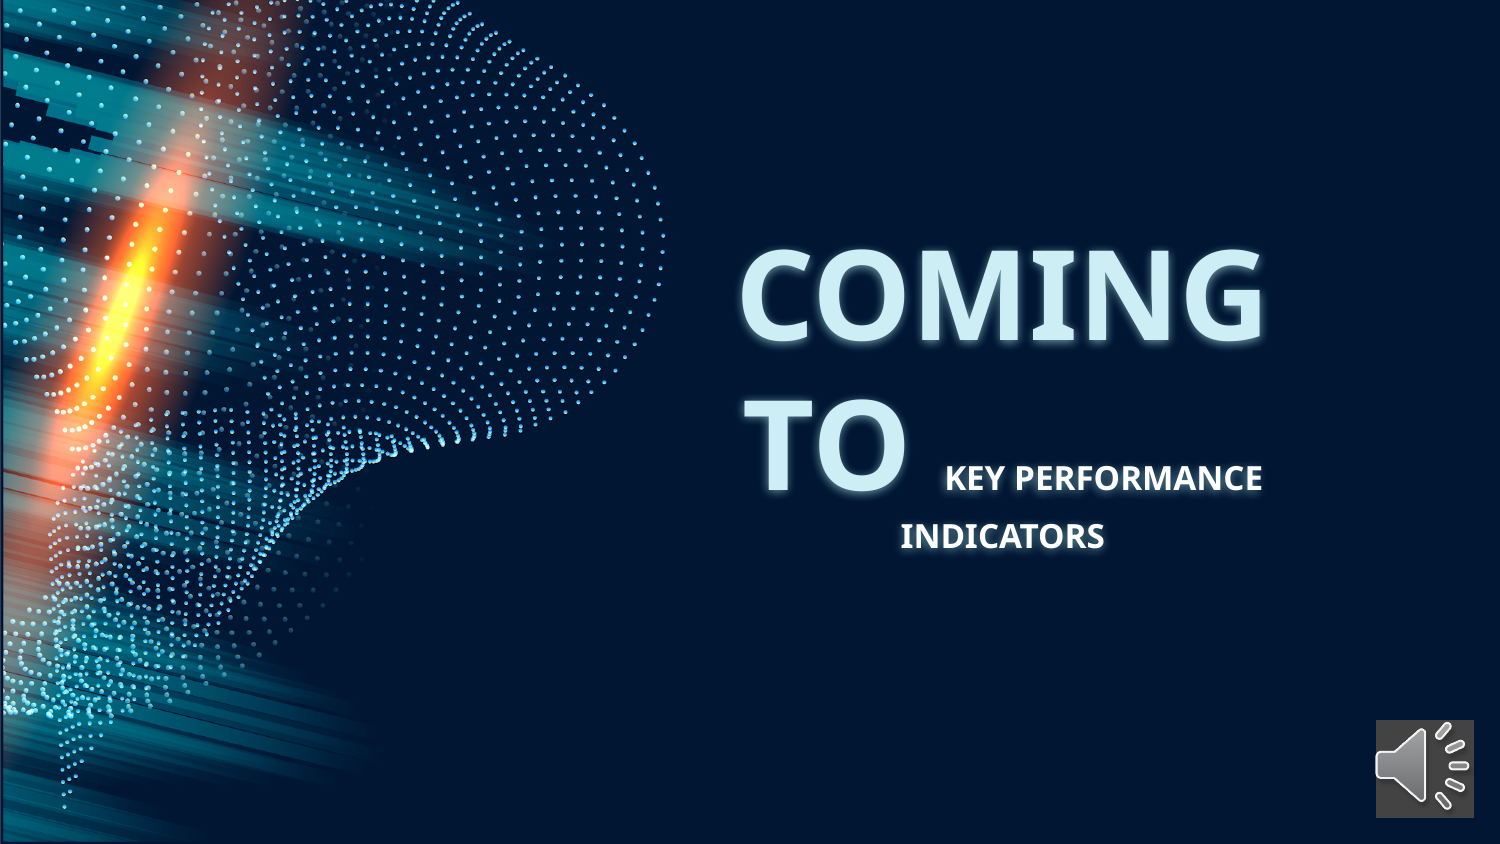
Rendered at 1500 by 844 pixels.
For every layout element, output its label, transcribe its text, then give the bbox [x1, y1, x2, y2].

title COMING TO KEY PERFORMANCE INDICATORS [702, 464, 1303, 571]
picture [0, 0, 1500, 844]
